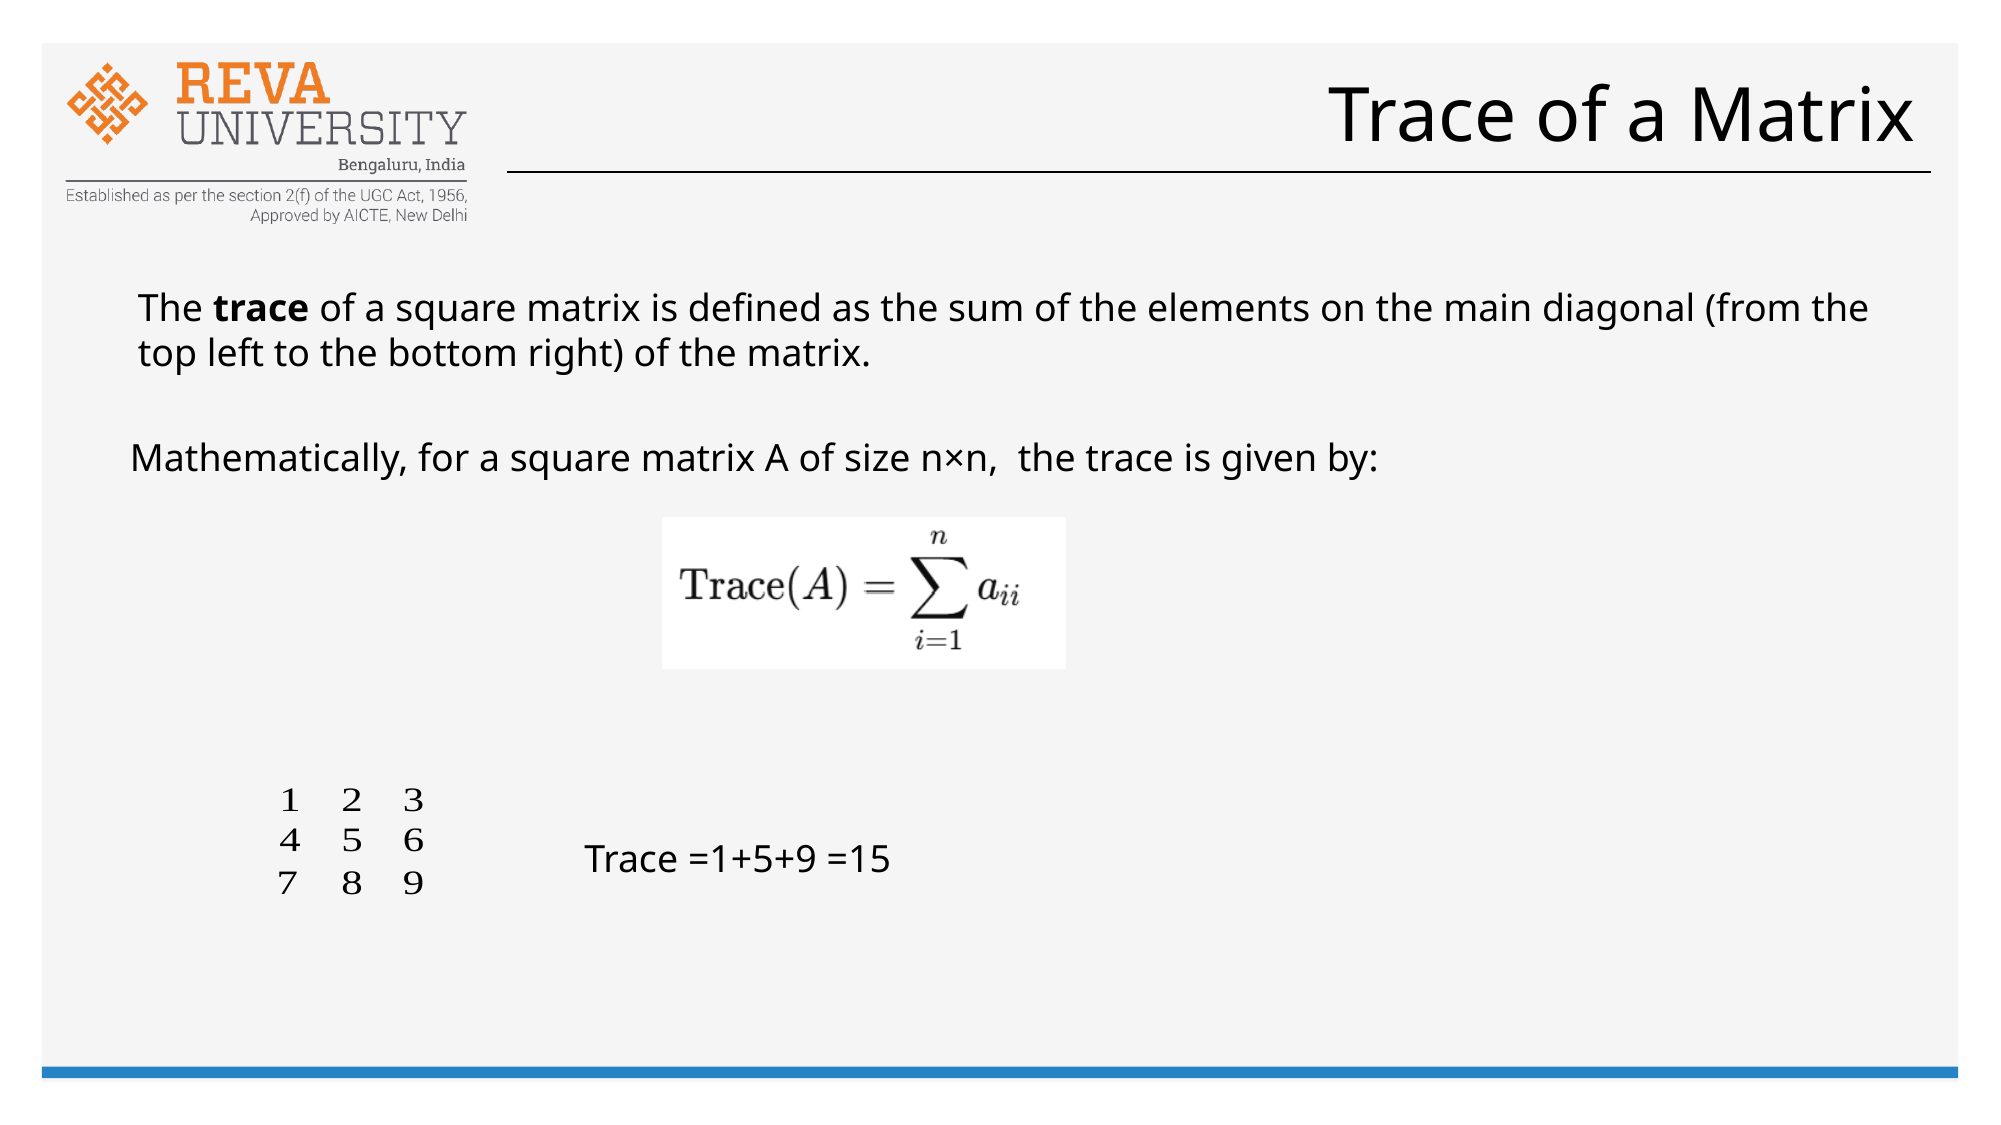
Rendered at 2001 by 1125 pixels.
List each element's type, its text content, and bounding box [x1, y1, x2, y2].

text_box The trace of a square matrix is defined as the sum of the elements on the main diagonal (from the top left to the bottom right) of the matrix. [123, 276, 1914, 382]
text_box Trace =1+5+9 =15 [569, 827, 907, 888]
picture [65, 62, 467, 224]
picture [662, 517, 1066, 669]
text_box Mathematically, for a square matrix A of size n×n, the trace is given by: [115, 427, 1450, 487]
title Trace of a Matrix [555, 62, 1931, 173]
